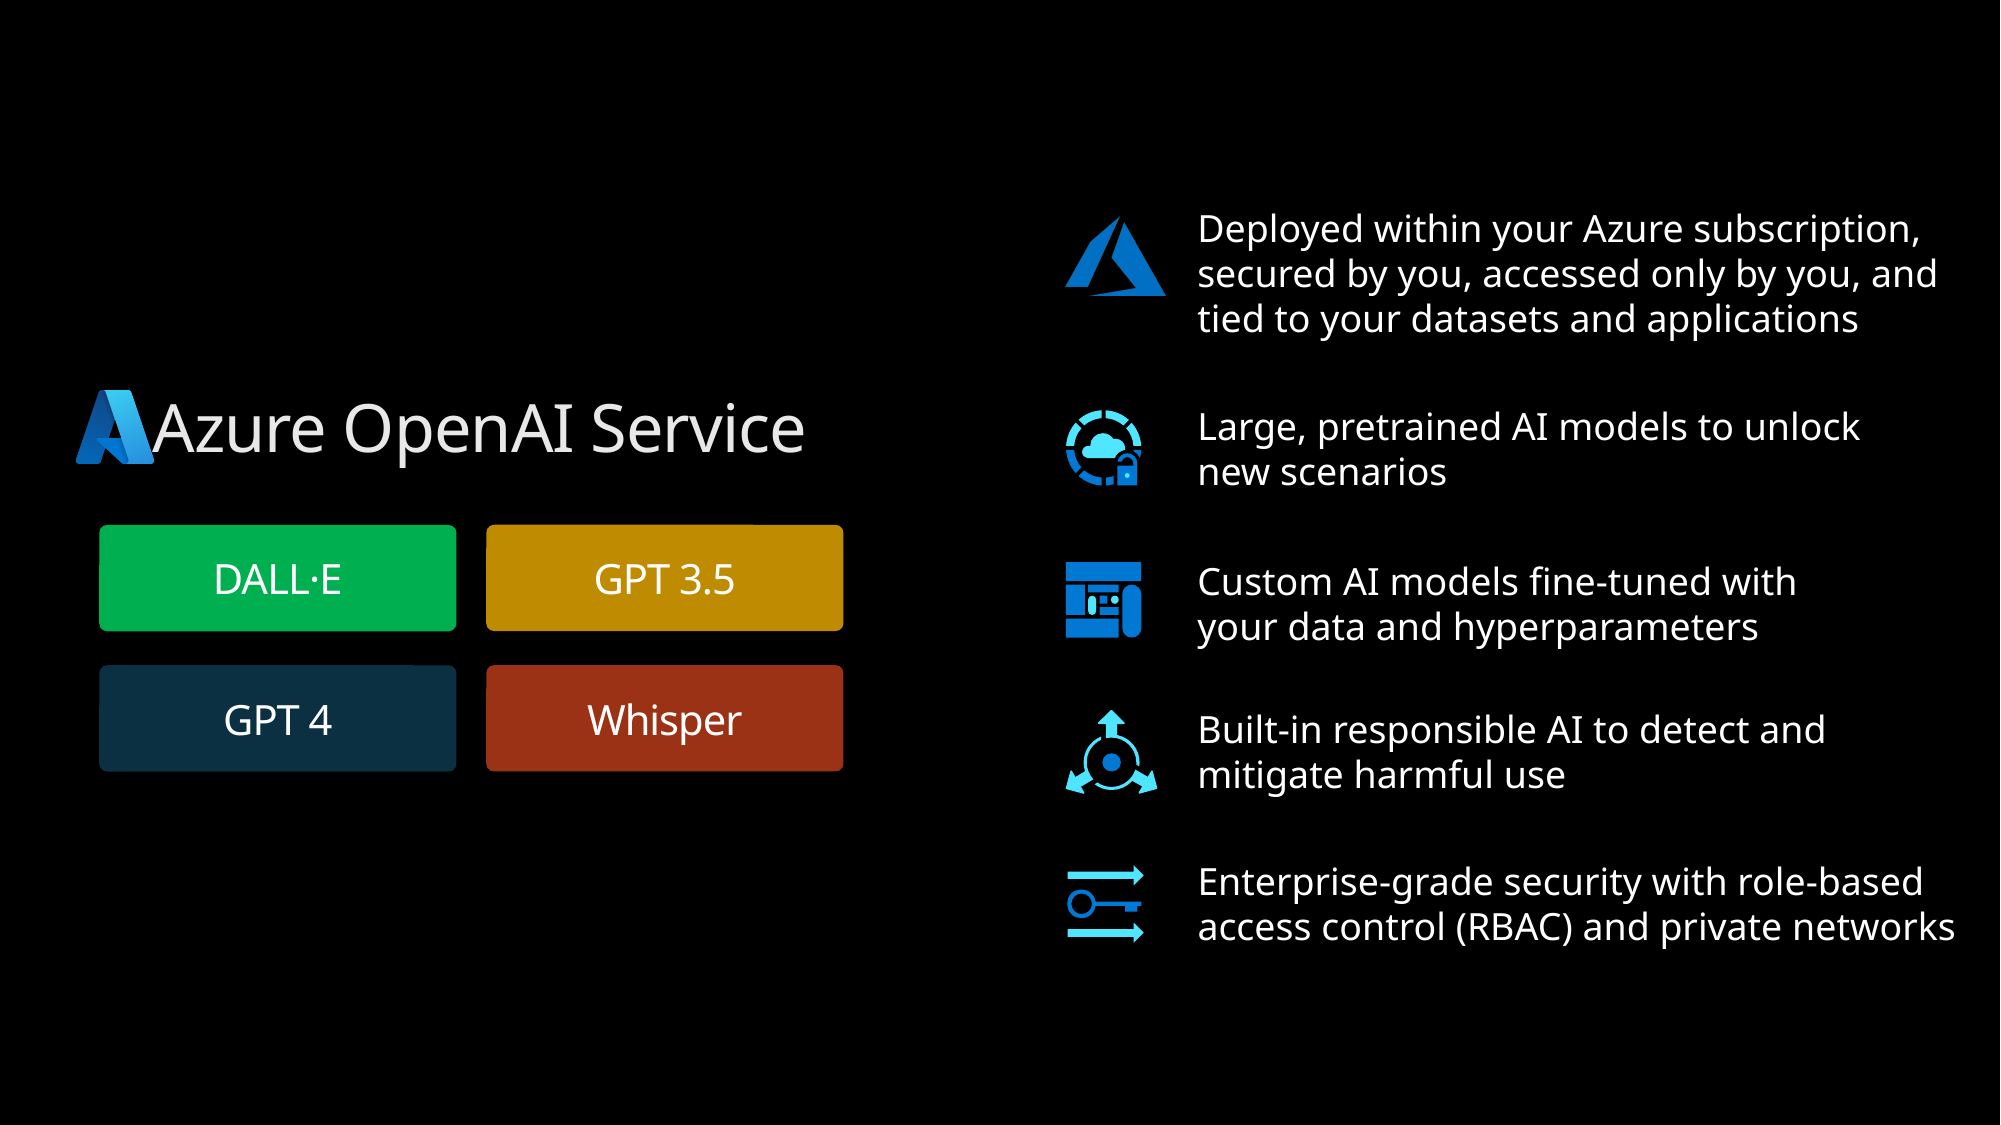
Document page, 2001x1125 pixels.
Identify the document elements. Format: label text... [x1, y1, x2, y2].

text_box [1065, 858, 2000, 950]
text_box Whisper [485, 664, 845, 773]
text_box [1065, 204, 1953, 342]
text_box GPT 3.5 [486, 524, 844, 632]
title Azure OpenAI Service [158, 384, 862, 466]
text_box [1065, 558, 1880, 650]
picture [72, 384, 158, 471]
text_box DALL·E [98, 524, 458, 633]
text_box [1065, 706, 1880, 798]
text_box GPT 4 [98, 664, 458, 773]
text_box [1065, 402, 1886, 495]
